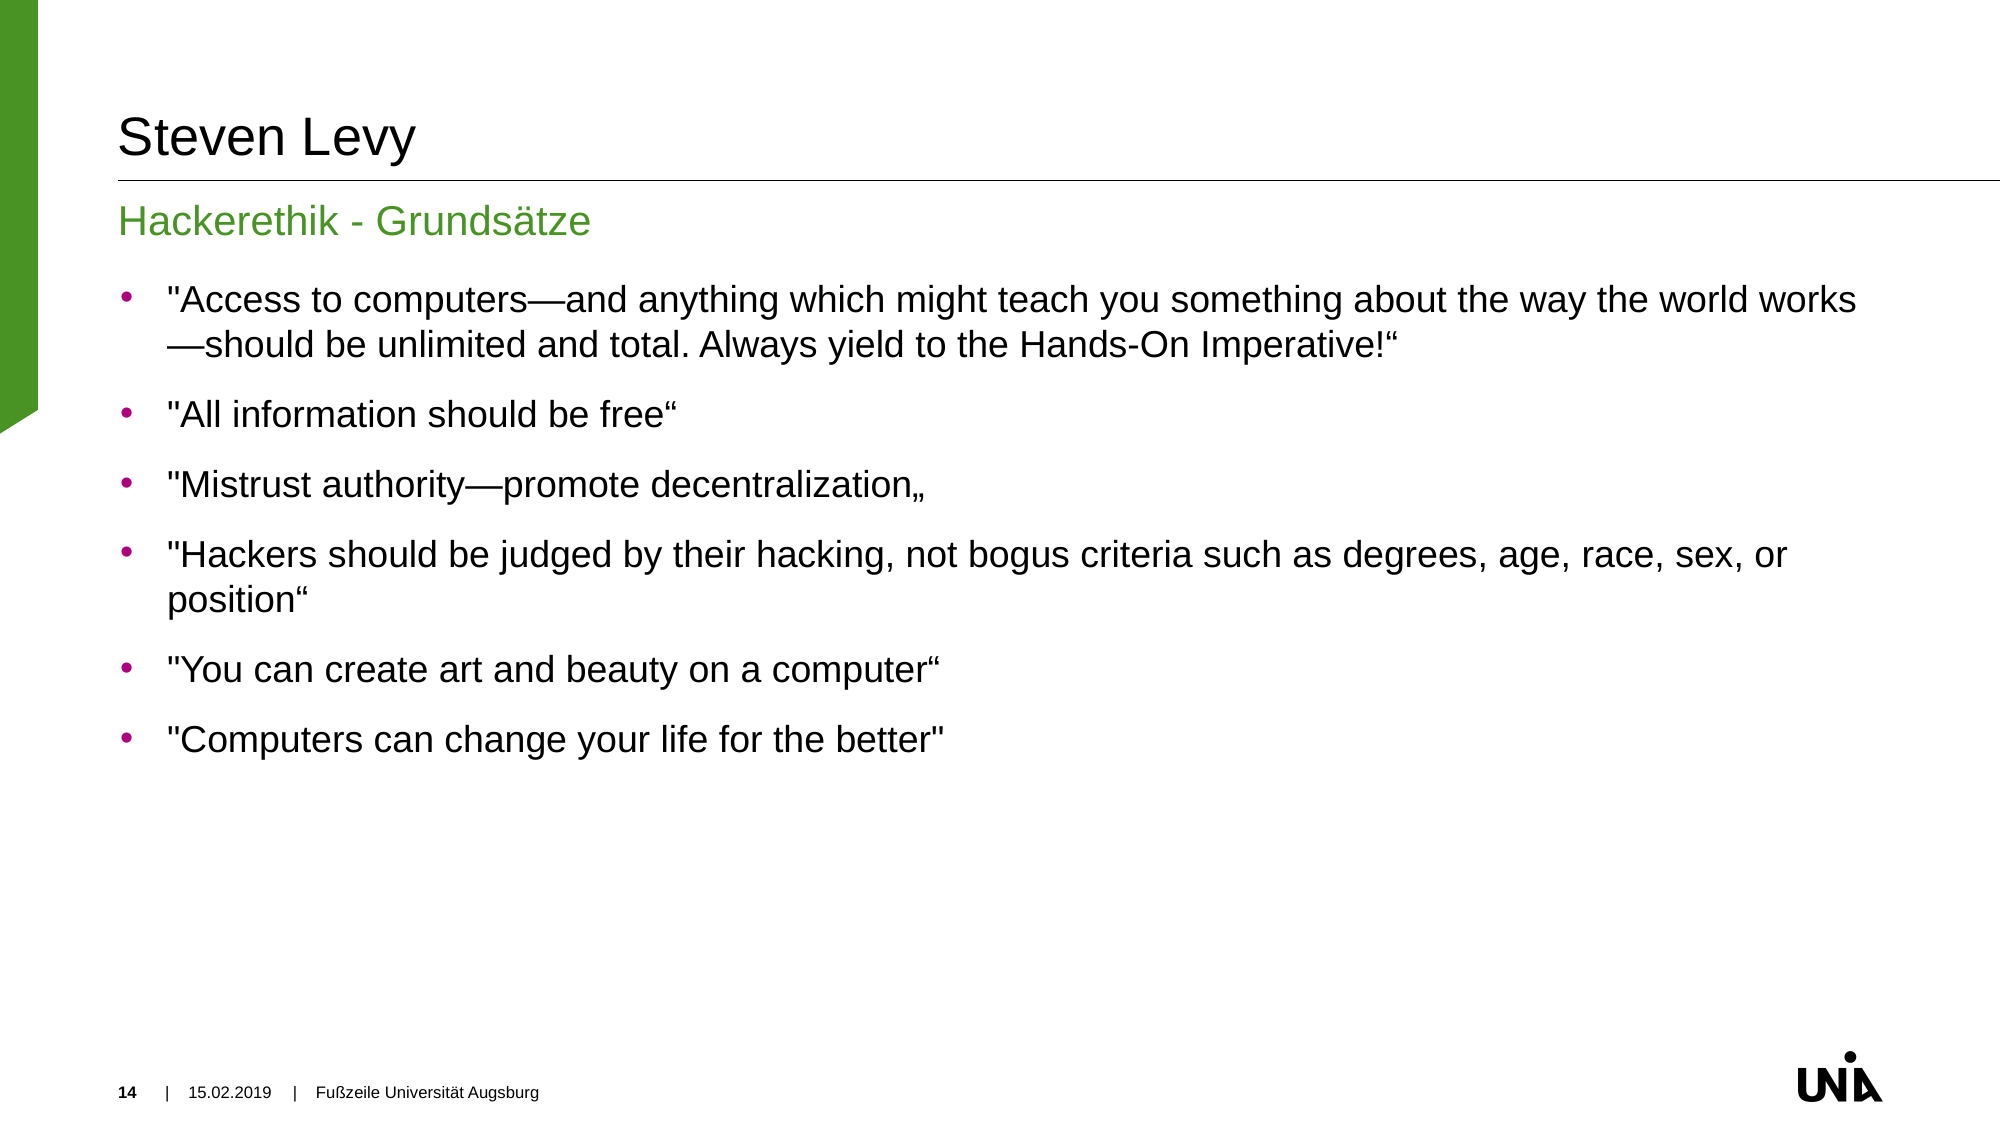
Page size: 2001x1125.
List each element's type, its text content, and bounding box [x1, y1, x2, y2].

subtitle Hackerethik - Grundsätze [117, 193, 1882, 254]
slide_number 14 [118, 1066, 171, 1102]
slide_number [171, 1066, 292, 1102]
picture [1798, 1051, 1883, 1102]
list "Access to computers—and anything which might teach you something about the way the world works—should be unlimited and total. Always yield to the Hands-On Imperative!“ "All information should be free“ "Mistrust authority—promote decentralization„ "Hackers should be judged by their hacking, not bogus criteria such as degrees, age, race, sex, or position“ "You can create art and beauty on a computer“ "Computers can change your life for the better" [118, 274, 1883, 1037]
footer | Fußzeile Universität Augsburg [292, 1066, 1490, 1102]
title Steven Levy [117, 0, 1882, 167]
